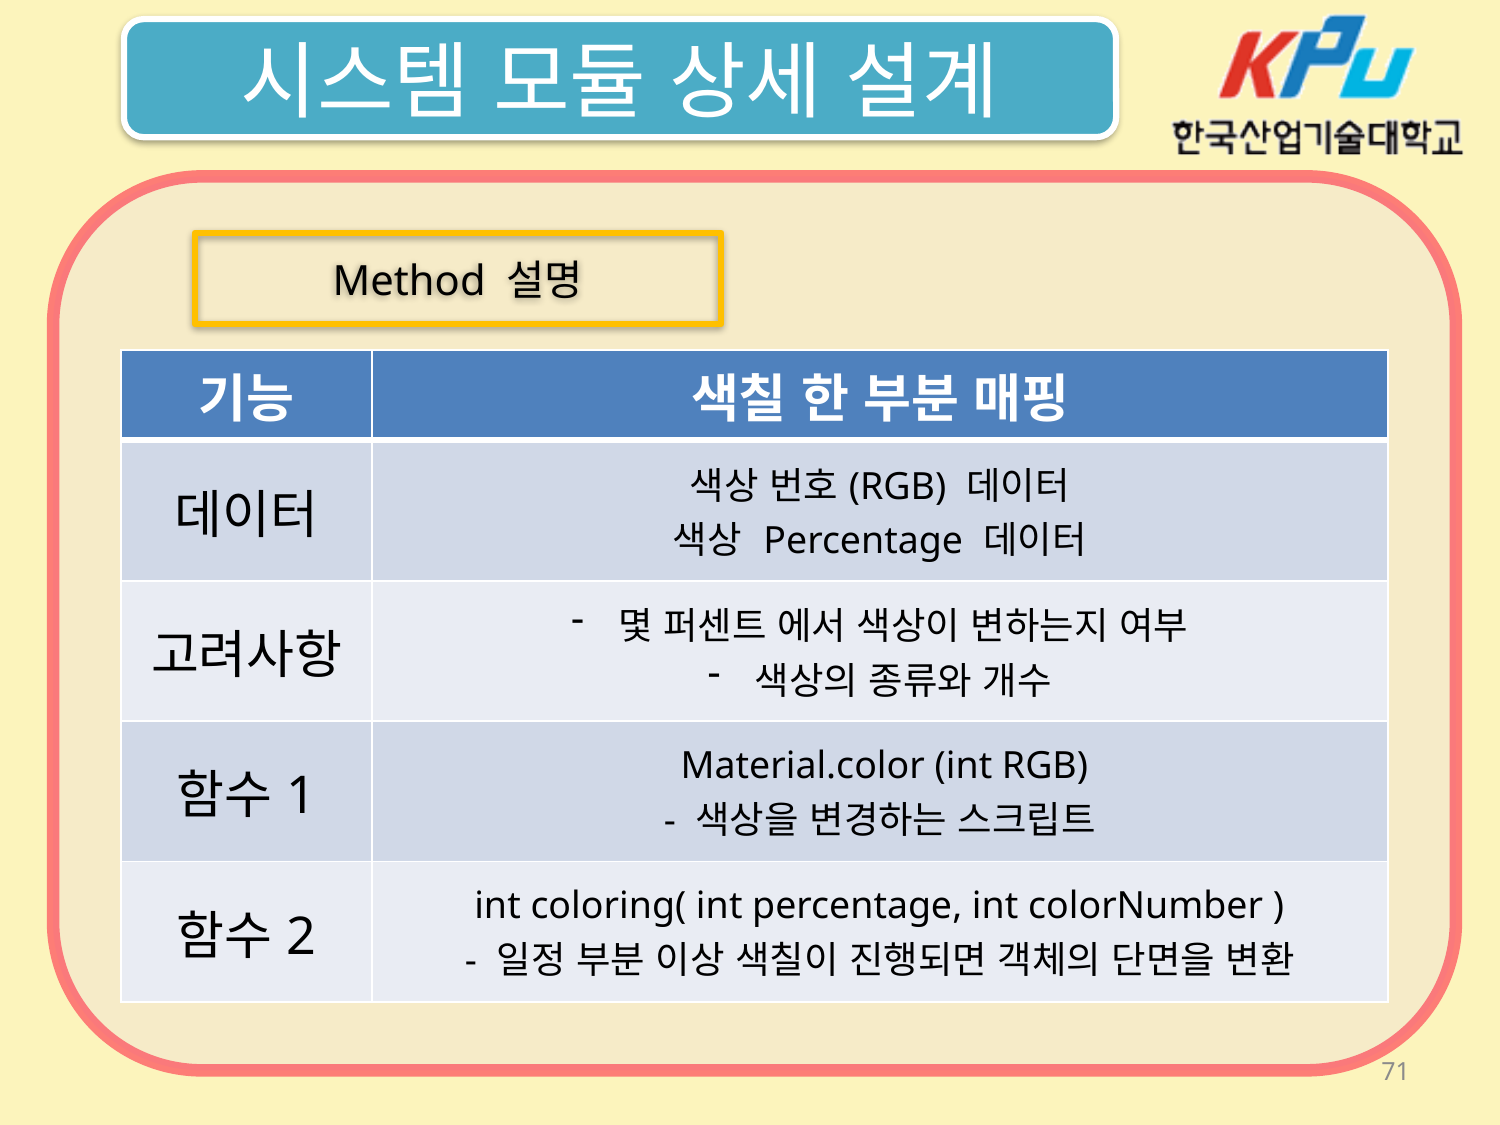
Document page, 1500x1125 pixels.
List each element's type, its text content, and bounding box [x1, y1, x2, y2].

text_box [50, 174, 1459, 1073]
table_cell 함수2 [122, 862, 371, 1001]
table_header 색칠 한 부분 매핑 [373, 351, 1387, 437]
table_cell Material.color (int RGB) - 색상을 변경하는 스크립트 [373, 722, 1387, 861]
text_box 시스템 모듈 상세 설계 [120, 15, 1110, 141]
text_box Method 설명 [194, 232, 722, 325]
picture [1115, 0, 1500, 158]
table_cell 색상 번호(RGB) 데이터 색상 Percentage 데이터 [373, 443, 1387, 580]
table_cell 고려사항 [122, 582, 371, 720]
table_cell 함수1 [122, 722, 371, 861]
table_header 기능 [122, 351, 371, 437]
table_cell int coloring( int percentage, int colorNumber ) - 일정 부분 이상 색칠이 진행되면 객체의 단면을 변환 [373, 862, 1387, 1001]
slide_number 71 [1074, 1042, 1425, 1103]
table_cell 몇 퍼센트 에서 색상이 변하는지 여부 색상의 종류와 개수 [373, 582, 1387, 720]
table_cell 데이터 [122, 443, 371, 580]
